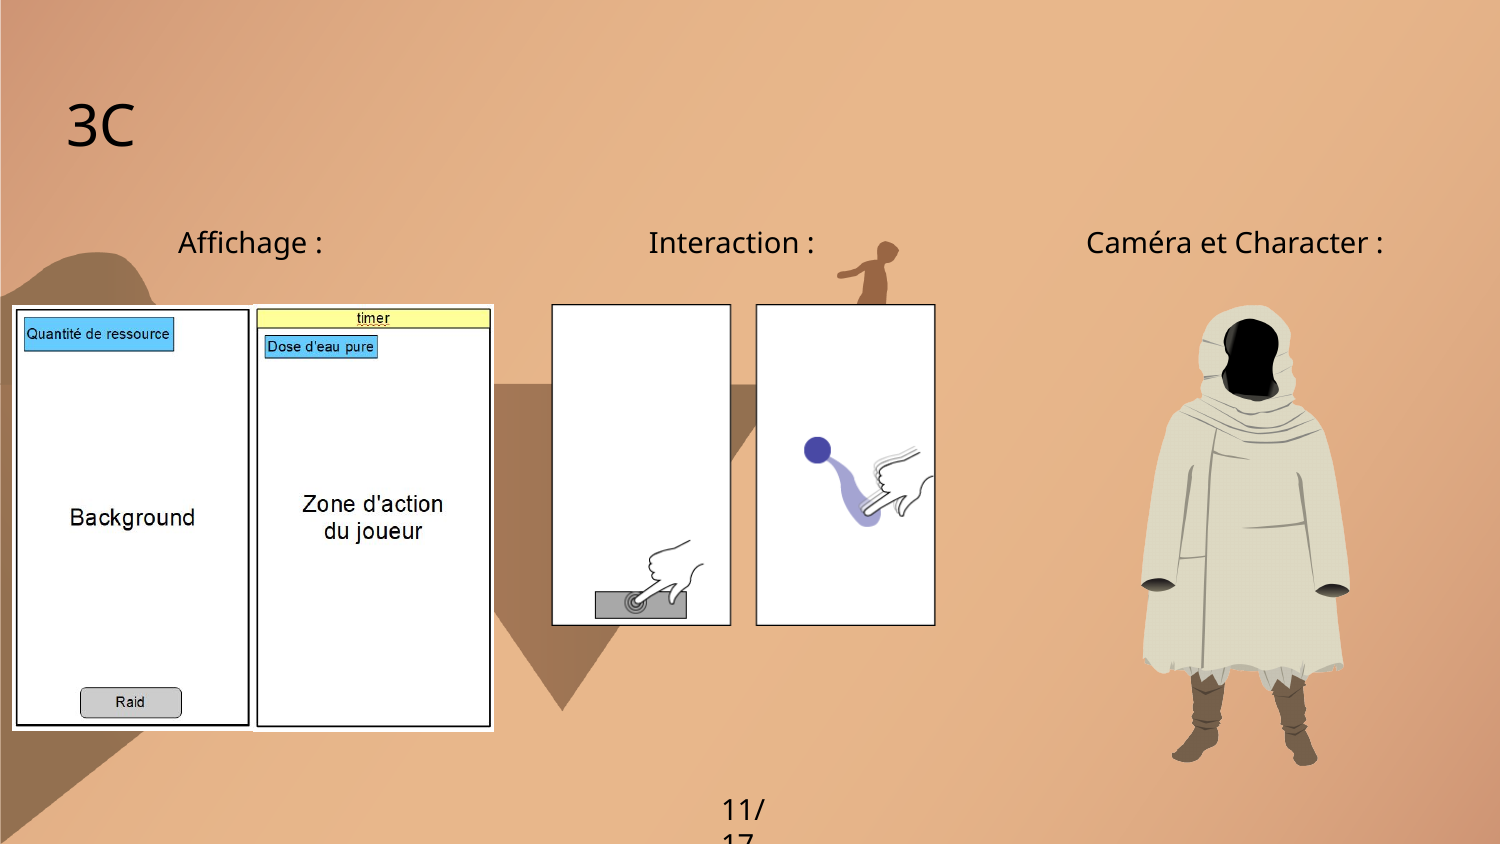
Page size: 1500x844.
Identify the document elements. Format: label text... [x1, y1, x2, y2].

text_box Affichage : [163, 208, 358, 281]
picture [0, 0, 1500, 844]
text_box Caméra et Character : [1070, 208, 1420, 281]
text_box 11/17 [706, 776, 794, 836]
title 3C [51, 72, 1449, 167]
text_box Interaction : [633, 208, 853, 281]
